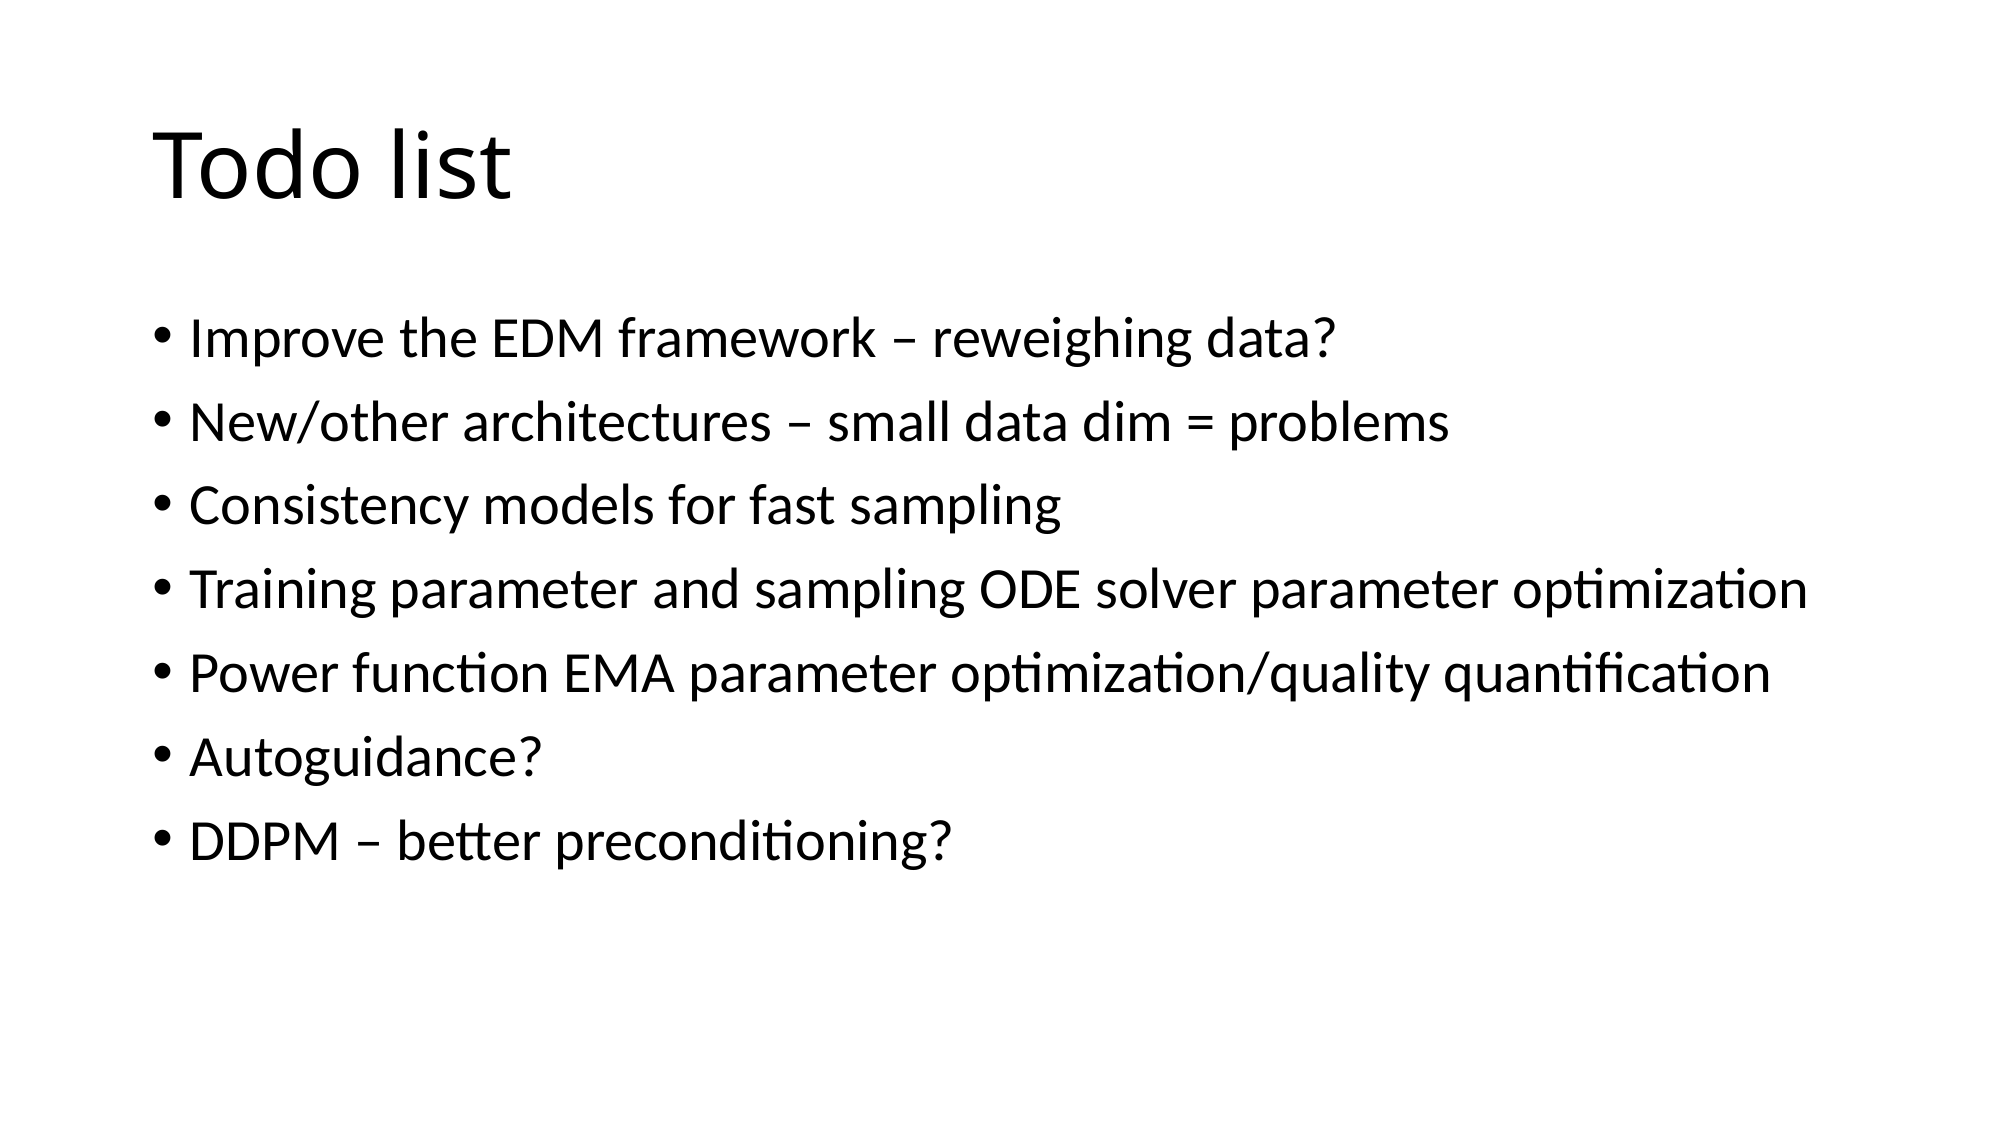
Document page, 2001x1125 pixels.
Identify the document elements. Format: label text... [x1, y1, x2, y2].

list Improve the EDM framework – reweighing data? New/other architectures – small data dim = problems Consistency models for fast sampling Training parameter and sampling ODE solver parameter optimization Power function EMA parameter optimization/quality quantification Autoguidance? DDPM – better preconditioning? [137, 299, 1863, 1014]
title Todo list [137, 59, 1863, 278]
